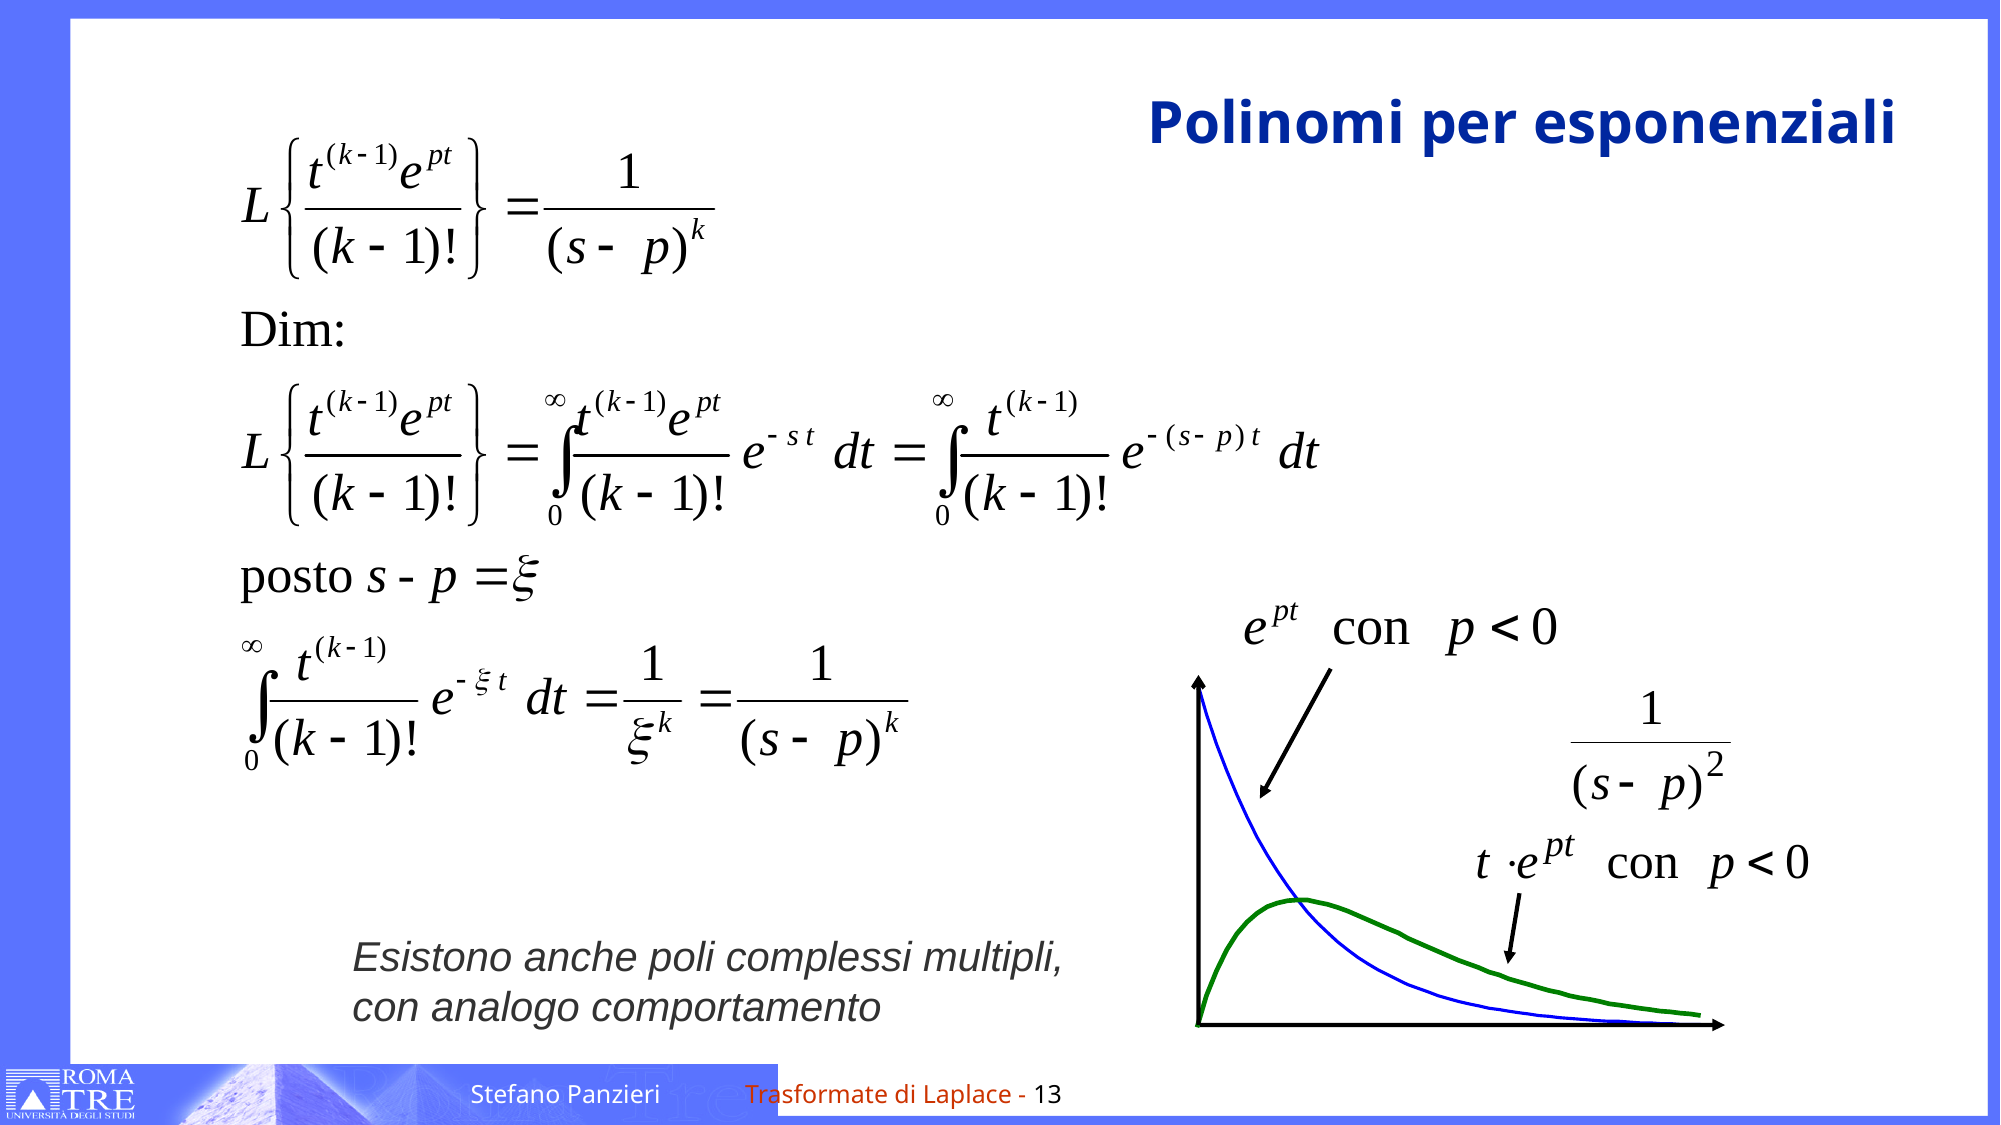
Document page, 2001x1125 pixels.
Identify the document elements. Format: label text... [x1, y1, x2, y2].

text_box [1199, 1018, 1726, 1032]
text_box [1235, 585, 1568, 668]
text_box [1199, 899, 1701, 1024]
text_box [1269, 776, 1684, 1013]
text_box [1577, 1016, 1701, 1024]
text_box [1503, 904, 1518, 965]
title Polinomi per esponenziali [163, 67, 1908, 153]
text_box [231, 125, 1332, 850]
picture [0, 1064, 778, 1125]
text_box Esistono anche poli complessi multipli, con analogo comportamento [337, 922, 1113, 1038]
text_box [1472, 822, 1813, 896]
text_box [1566, 680, 1736, 817]
